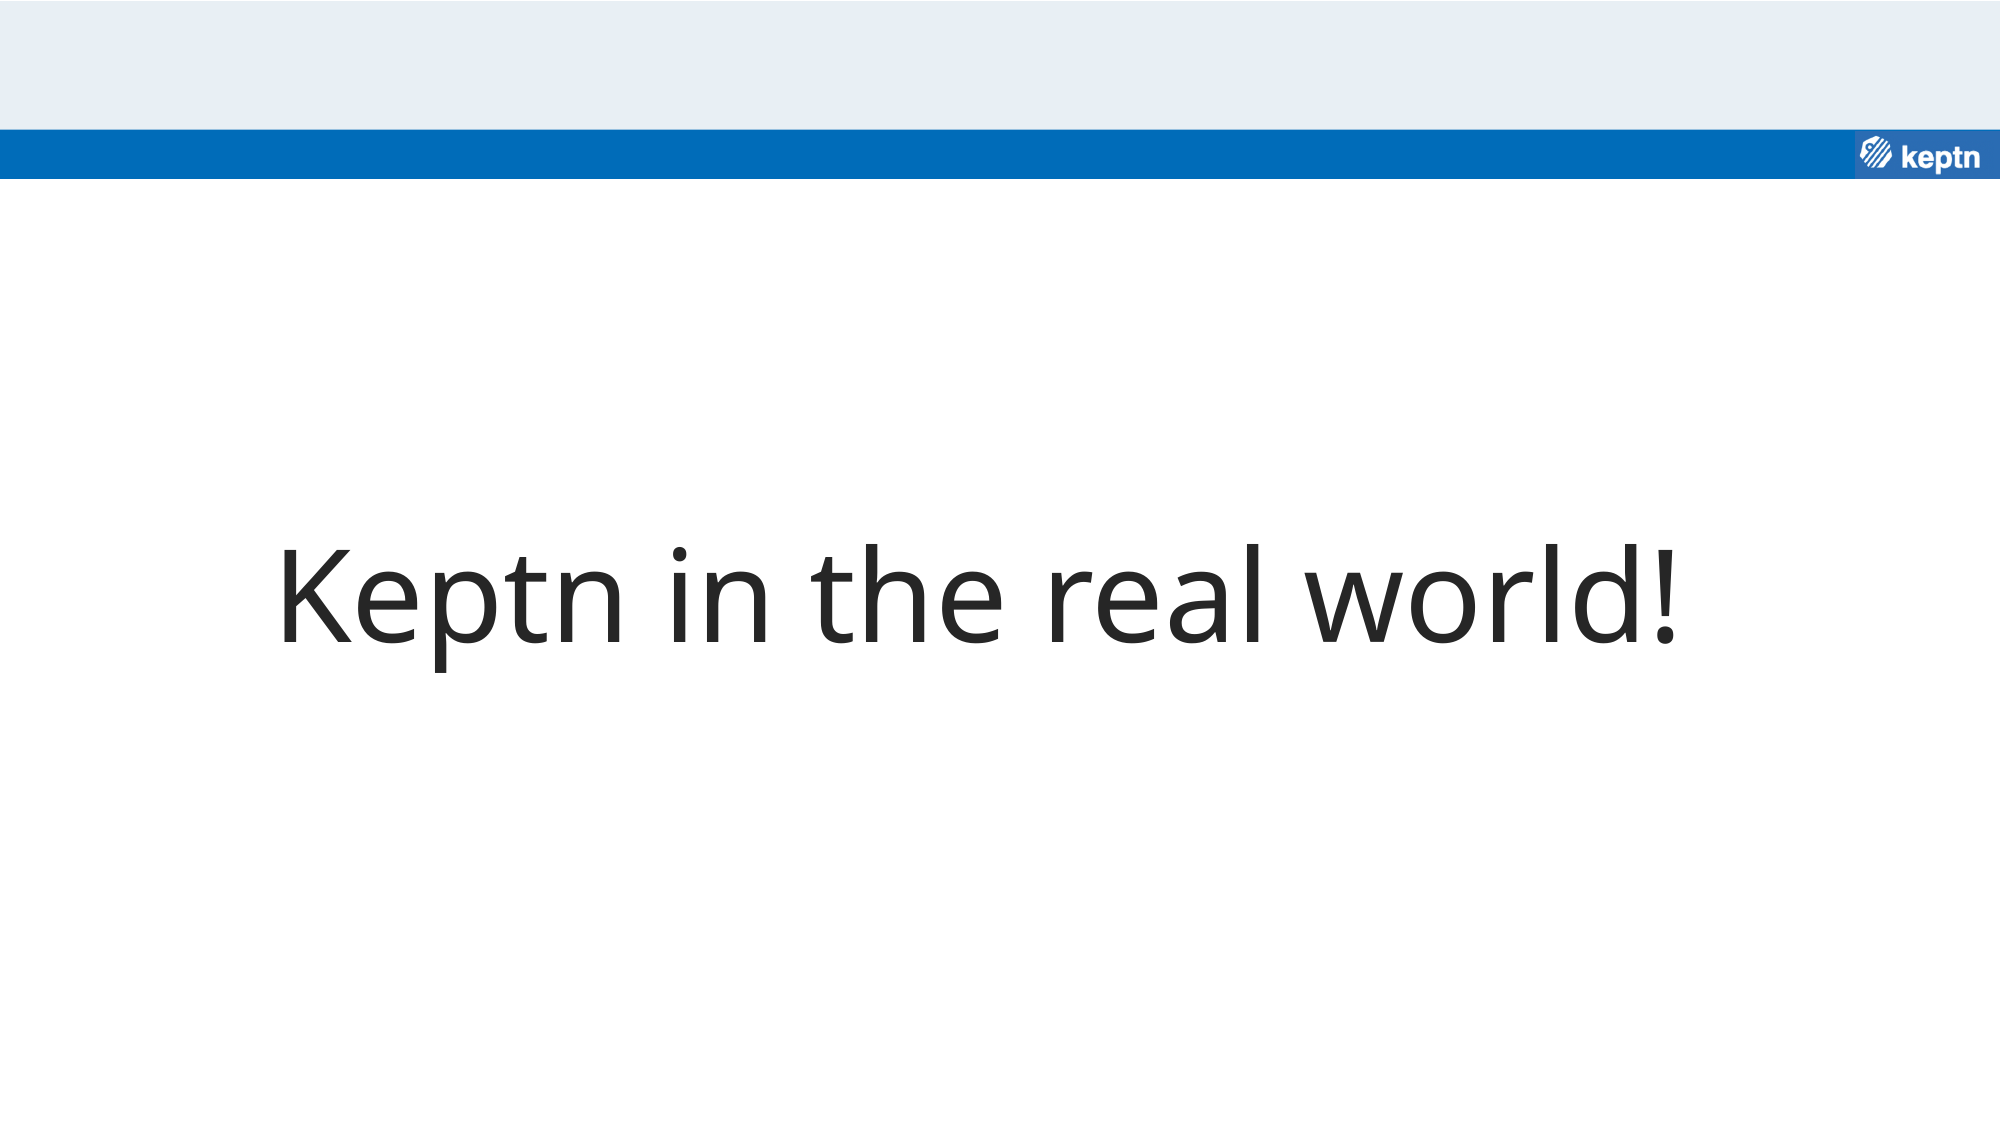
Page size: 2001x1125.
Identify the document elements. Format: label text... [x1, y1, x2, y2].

title Keptn in the real world! [115, 540, 1841, 661]
picture [1855, 131, 2000, 179]
